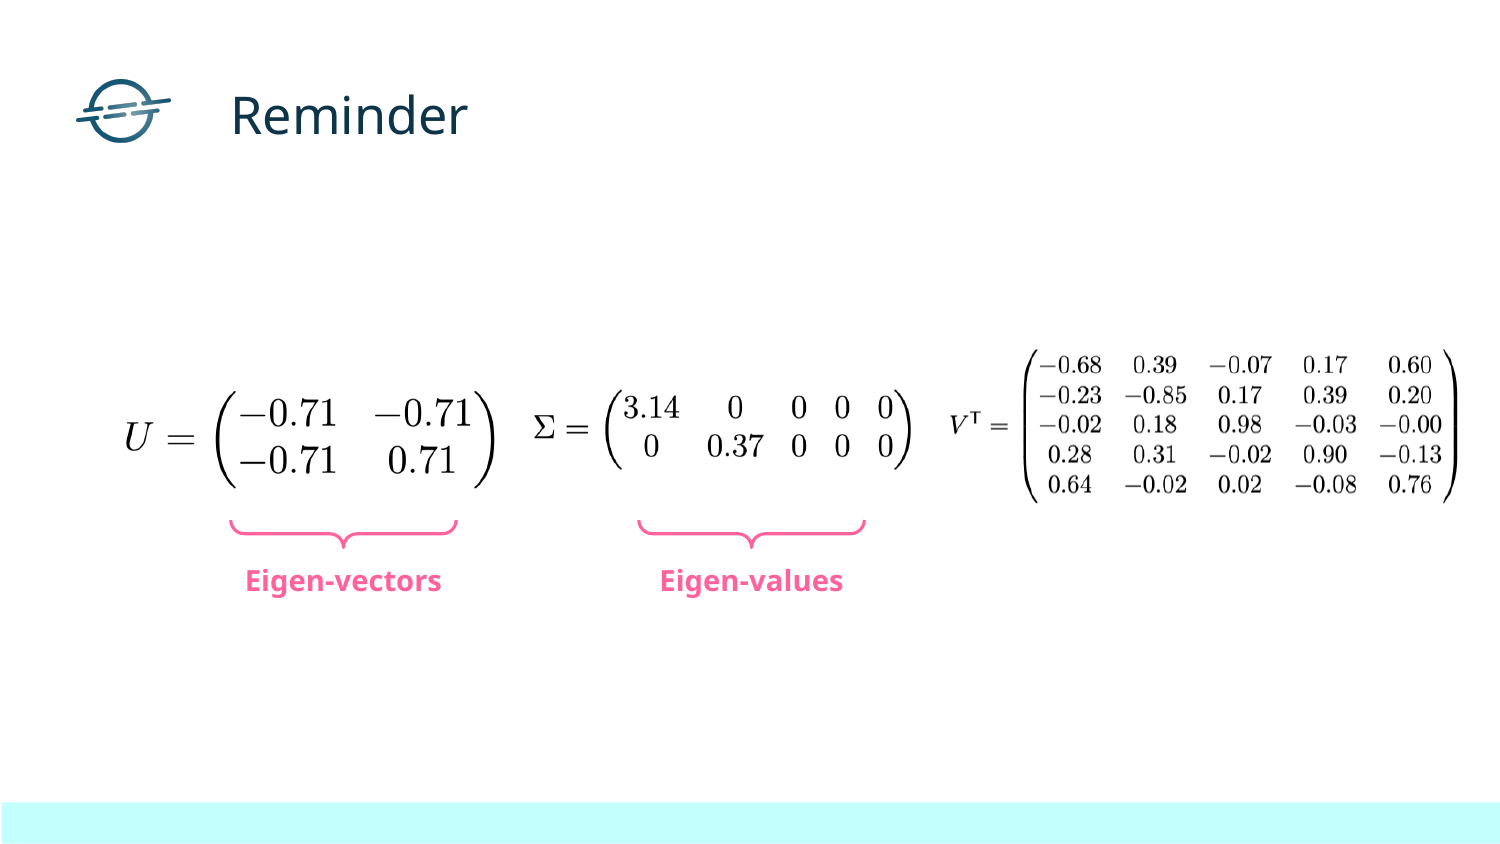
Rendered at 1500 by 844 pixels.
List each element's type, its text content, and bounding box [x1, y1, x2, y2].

text_box [1, 802, 1500, 844]
picture [943, 326, 1470, 534]
picture [86, 367, 912, 521]
title Reminder [215, 67, 1439, 155]
text_box Eigen-values [545, 559, 959, 601]
picture [75, 78, 171, 143]
text_box [638, 520, 865, 548]
text_box [234, 529, 453, 548]
text_box Eigen-vectors [136, 559, 545, 601]
